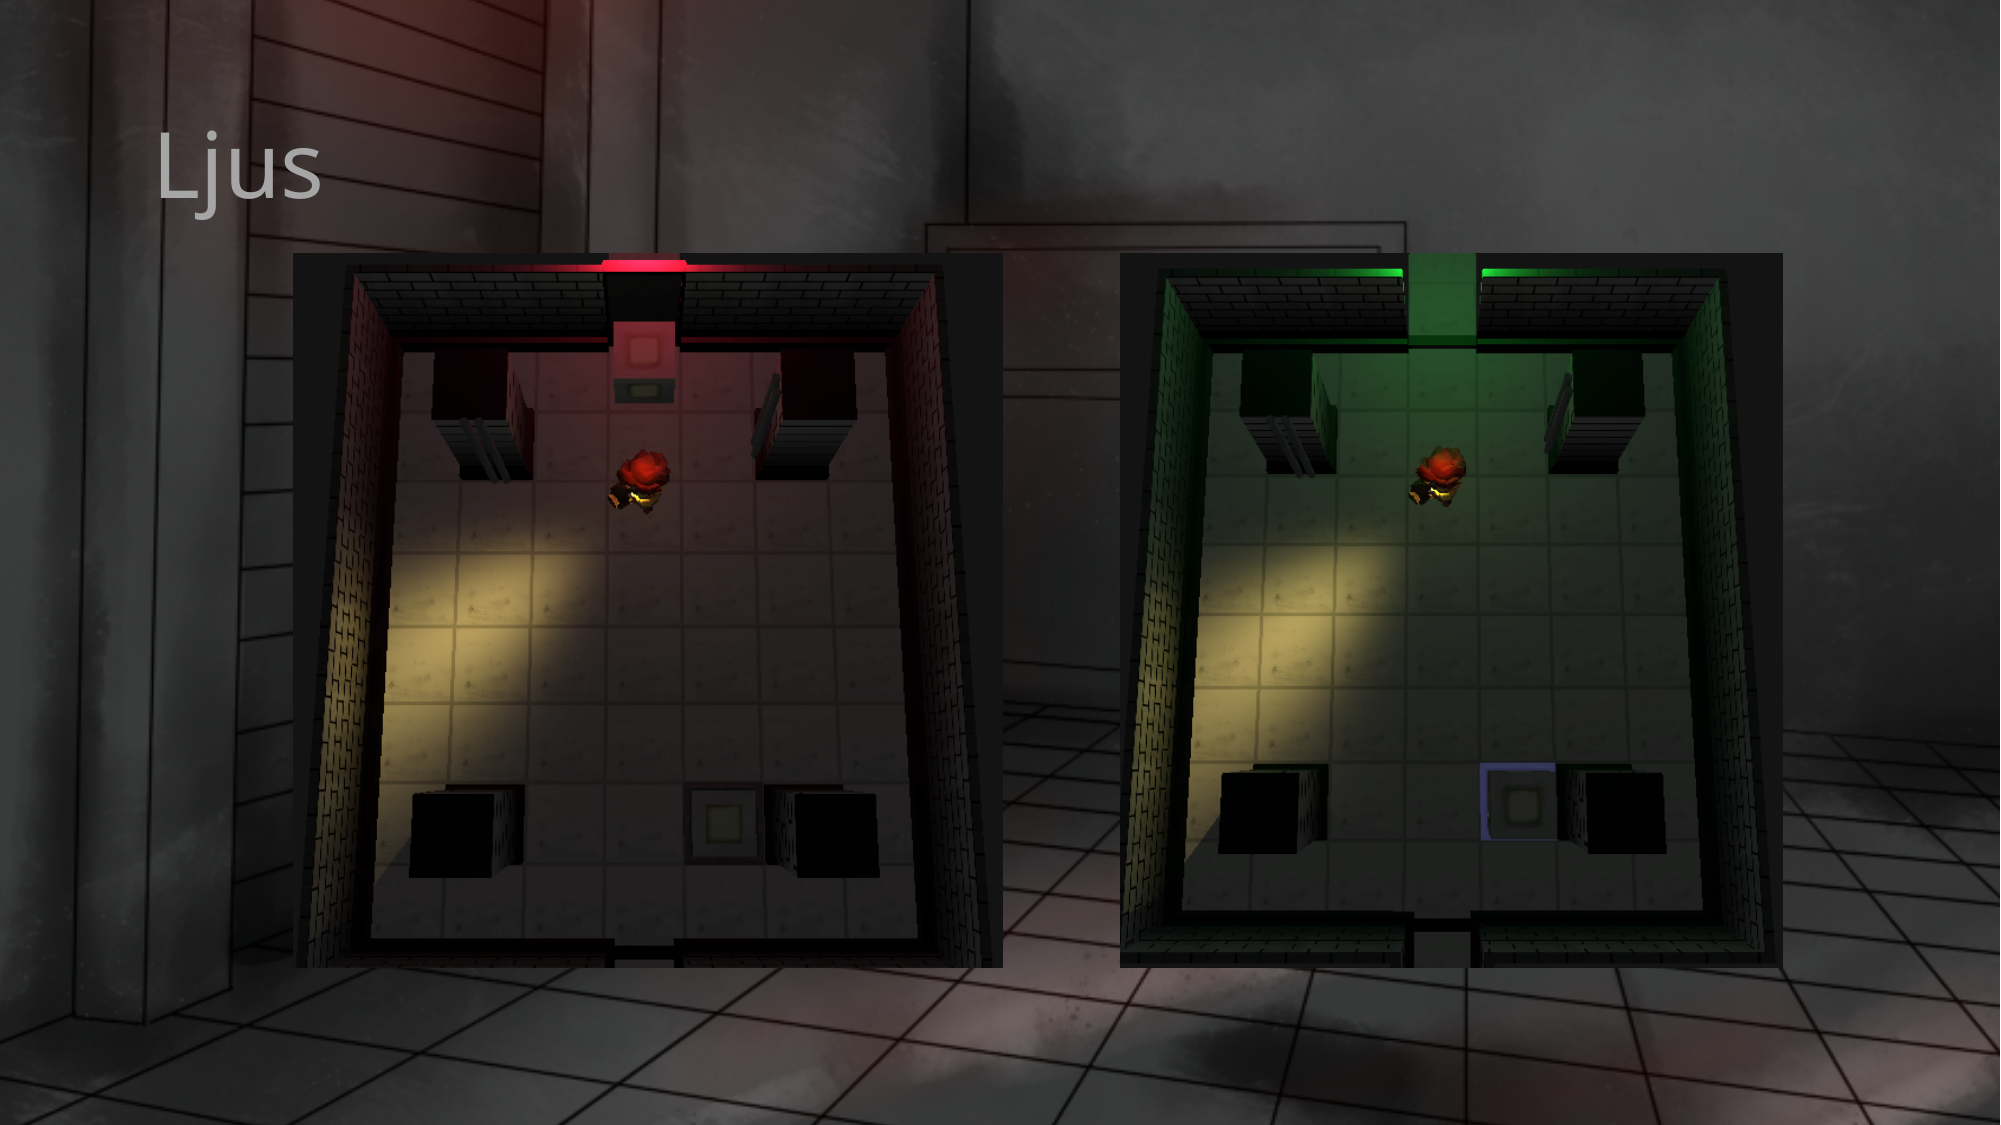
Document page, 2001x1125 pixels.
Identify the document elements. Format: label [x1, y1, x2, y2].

picture [0, 0, 2000, 1125]
list [293, 254, 1003, 968]
